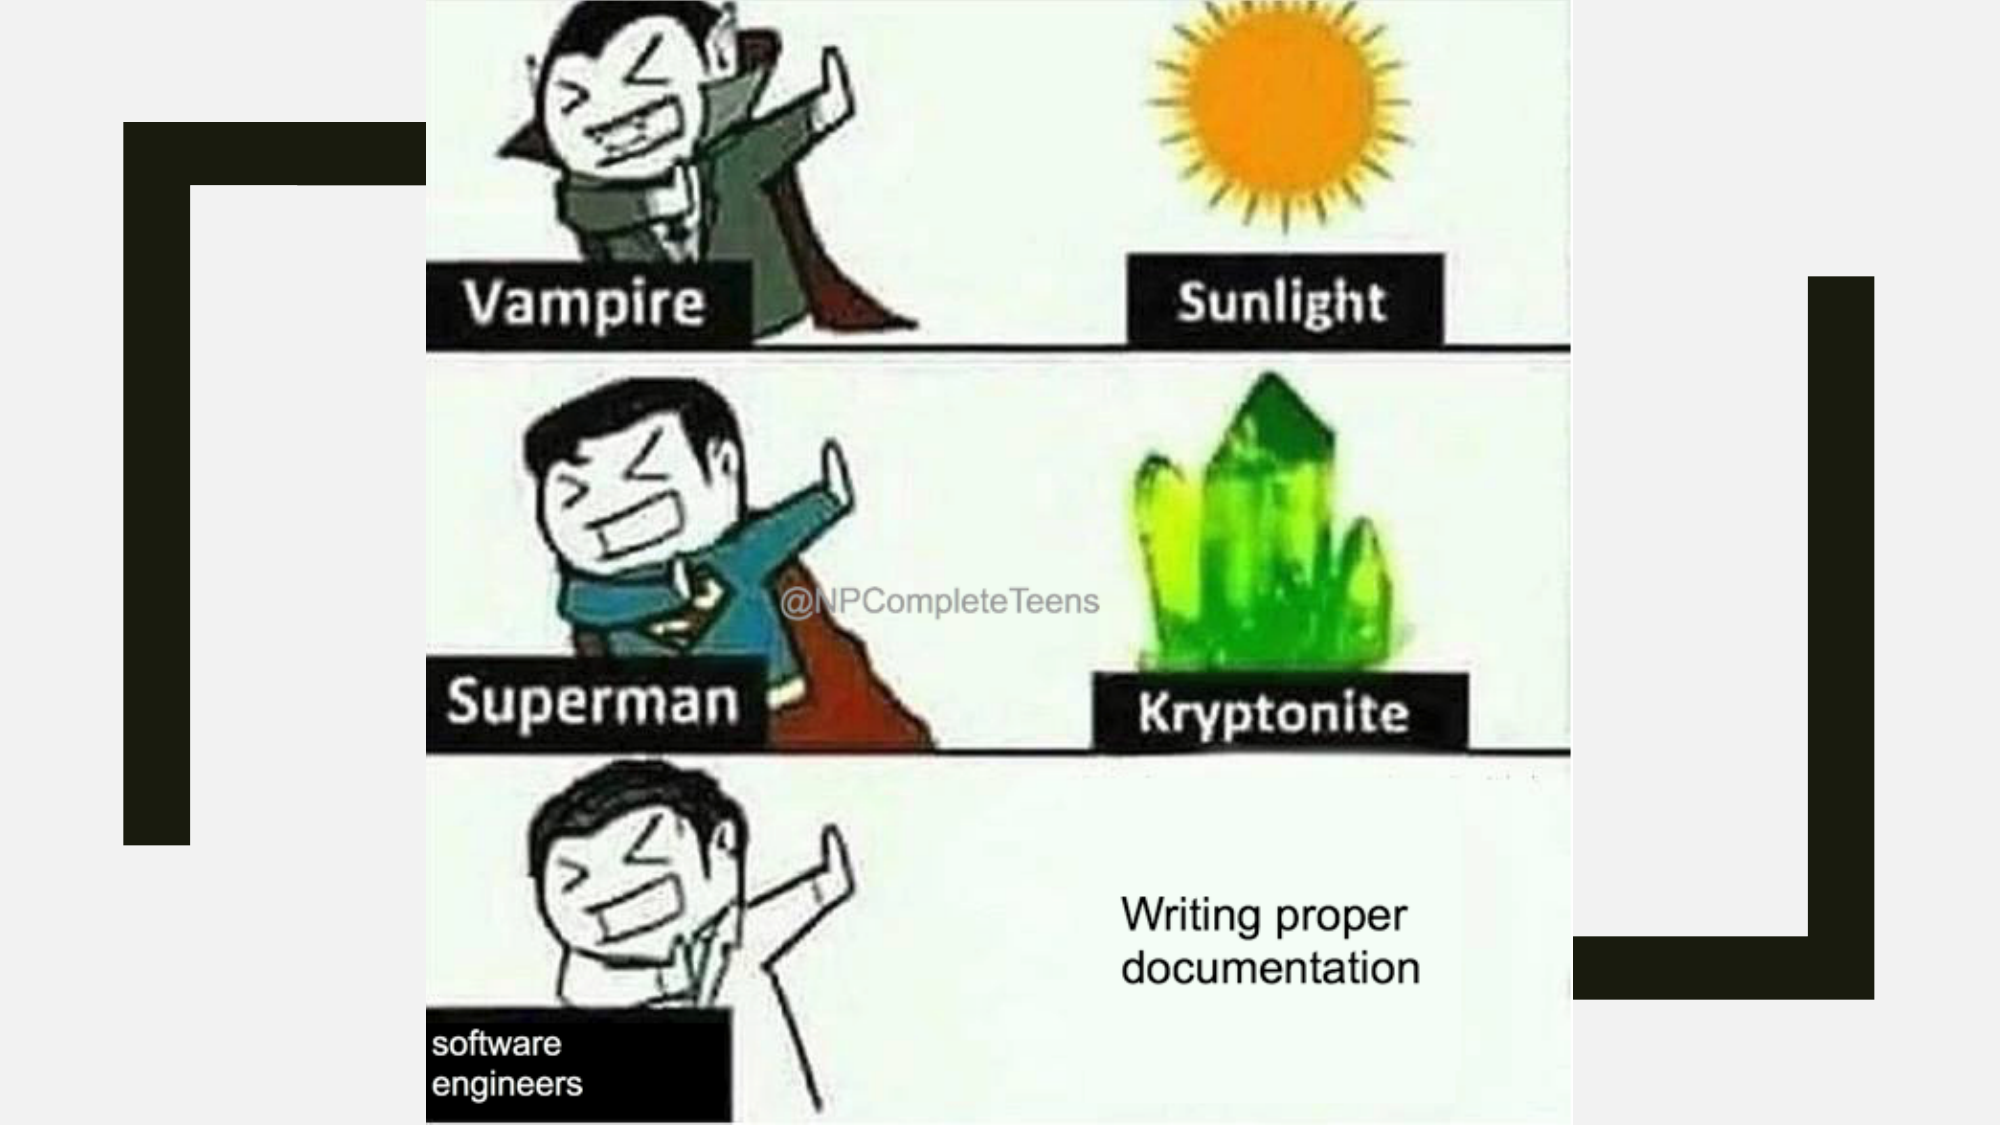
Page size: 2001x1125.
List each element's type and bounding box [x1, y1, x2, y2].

picture [426, 0, 1574, 1125]
